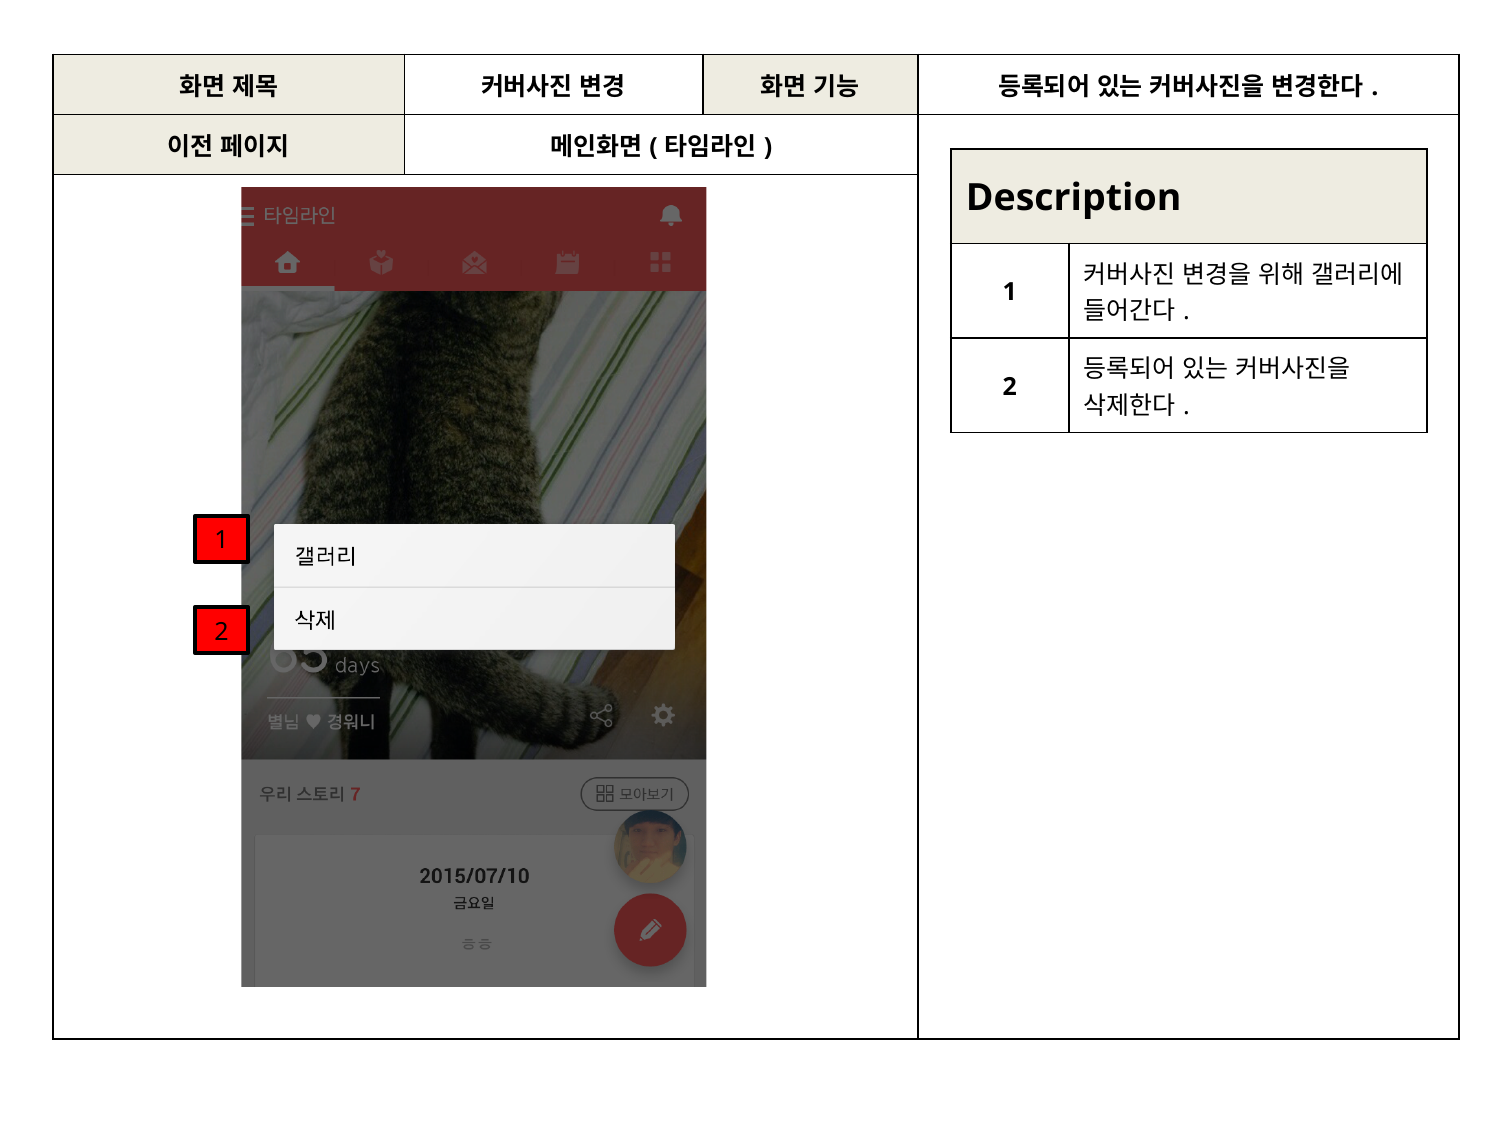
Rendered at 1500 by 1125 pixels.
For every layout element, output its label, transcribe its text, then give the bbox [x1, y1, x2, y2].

table_cell 1 [952, 244, 1068, 337]
table_cell [919, 115, 1458, 1038]
table_header 화면 기능 [704, 55, 917, 114]
table_cell 메인화면(타임라인) [405, 115, 917, 174]
table_header Description [952, 150, 1426, 243]
table_cell 등록되어 있는 커버사진을 삭제한다. [1070, 339, 1426, 432]
table_cell 커버사진 변경을 위해 갤러리에 들어간다. [1070, 244, 1426, 337]
table_cell [54, 175, 917, 1038]
table_header 화면 제목 [54, 55, 404, 114]
table_cell 이전 페이지 [54, 115, 404, 174]
table_header 등록되어 있는 커버사진을 변경한다. [919, 55, 1458, 114]
table_cell 2 [952, 339, 1068, 432]
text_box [194, 186, 707, 987]
table_header 커버사진 변경 [405, 55, 702, 114]
